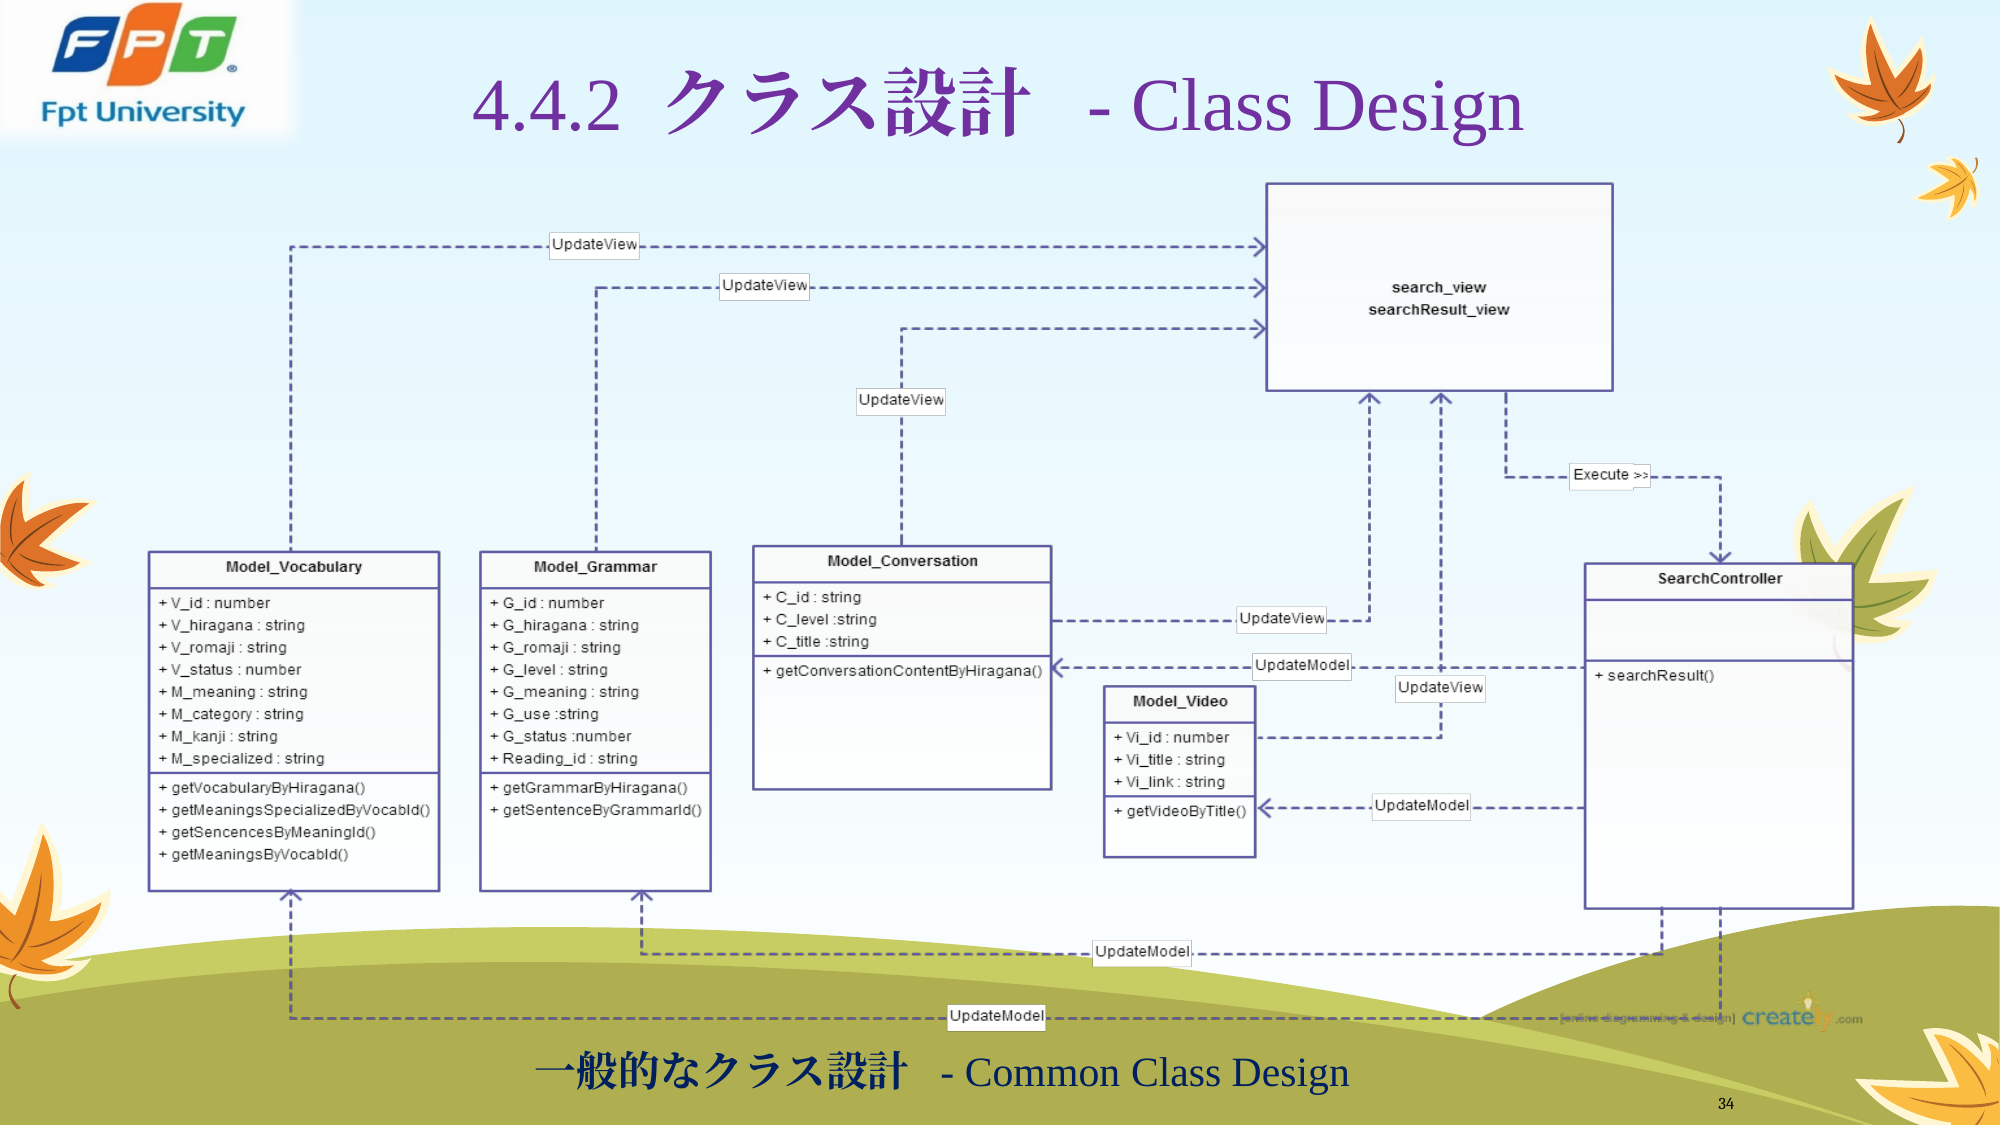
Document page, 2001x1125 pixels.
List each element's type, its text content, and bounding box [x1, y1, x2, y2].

slide_number 34 [1644, 1083, 1750, 1122]
picture [0, 0, 312, 155]
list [135, 171, 1870, 1036]
text_box 一般的なクラス設計 - Common Class Design [520, 1036, 1749, 1102]
title 4.4.2 クラス設計 - Class Design [312, 12, 1749, 155]
